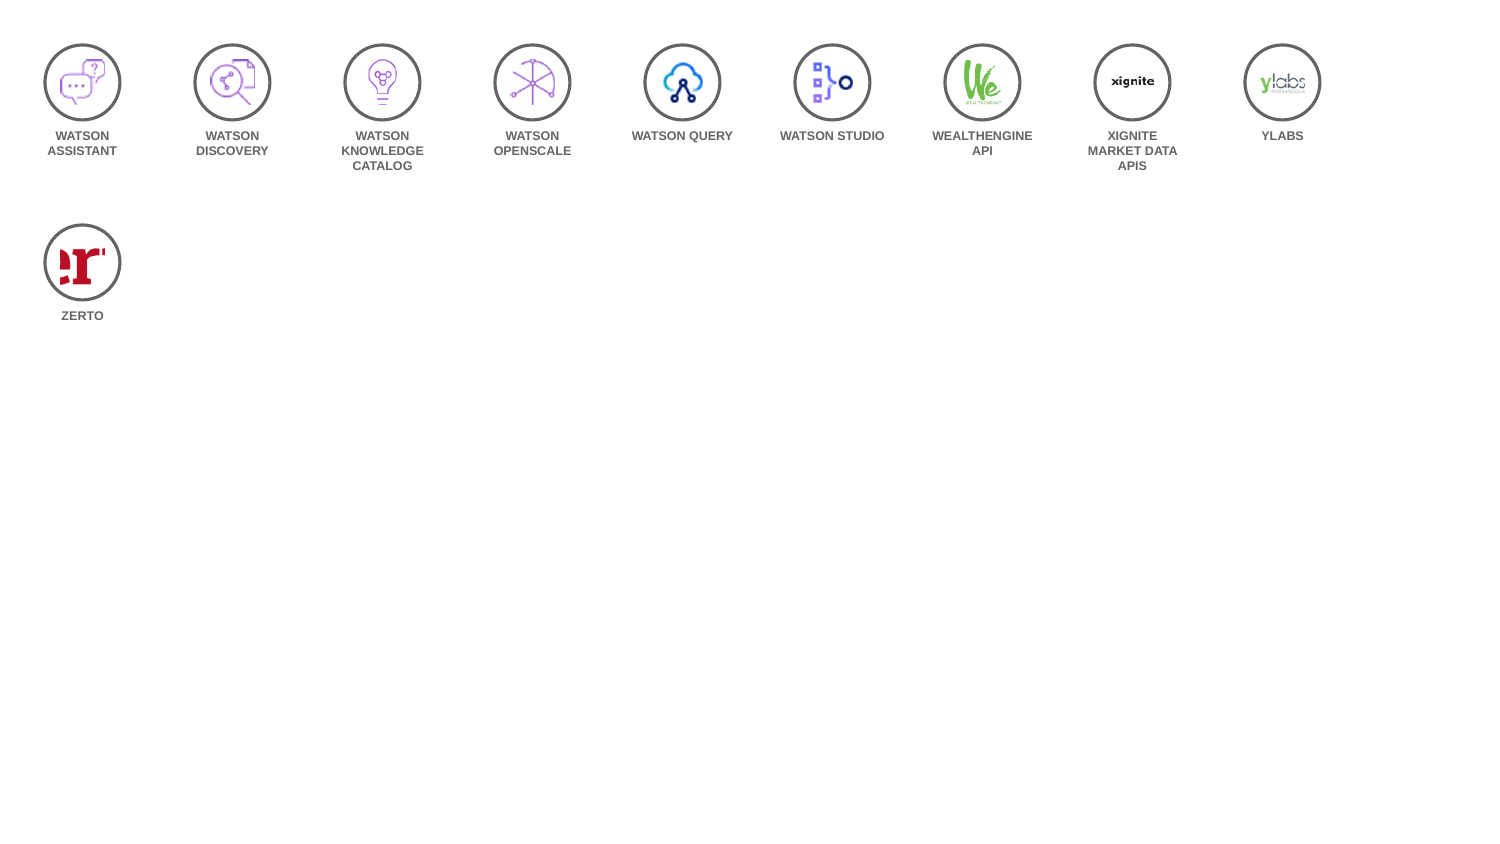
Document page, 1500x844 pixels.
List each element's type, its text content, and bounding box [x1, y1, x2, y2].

text_box [1244, 44, 1320, 110]
text_box [59, 112, 106, 120]
text_box ZERTO [29, 307, 135, 323]
text_box WATSON OPENSCALE [479, 127, 585, 158]
text_box XIGNITE MARKET DATA APIS [1079, 127, 1185, 173]
picture [209, 59, 256, 106]
text_box WEALTHENGINE API [929, 127, 1035, 158]
picture [509, 59, 556, 106]
text_box WATSON STUDIO [779, 127, 885, 143]
text_box [194, 44, 270, 110]
picture [359, 59, 406, 106]
picture [659, 59, 706, 106]
picture [809, 59, 856, 106]
text_box [959, 112, 1006, 120]
text_box WATSON QUERY [629, 127, 735, 143]
text_box [1109, 112, 1156, 120]
text_box [644, 44, 720, 110]
text_box YLABS [1229, 127, 1335, 143]
text_box [1094, 44, 1170, 110]
text_box [1259, 112, 1306, 120]
text_box [209, 112, 256, 120]
text_box [344, 44, 420, 110]
text_box WATSON KNOWLEDGE CATALOG [329, 127, 435, 173]
picture [1259, 59, 1306, 106]
text_box [44, 44, 120, 110]
text_box [809, 112, 856, 120]
text_box WATSON ASSISTANT [29, 127, 135, 158]
text_box [494, 44, 570, 110]
text_box [659, 112, 706, 120]
text_box [44, 224, 120, 290]
picture [59, 59, 106, 106]
text_box [359, 112, 406, 120]
picture [959, 59, 1006, 106]
picture [59, 239, 106, 286]
text_box WATSON DISCOVERY [179, 127, 285, 158]
text_box [59, 292, 106, 300]
text_box [509, 112, 556, 120]
picture [1109, 59, 1156, 106]
text_box [944, 44, 1020, 110]
text_box [794, 44, 870, 110]
